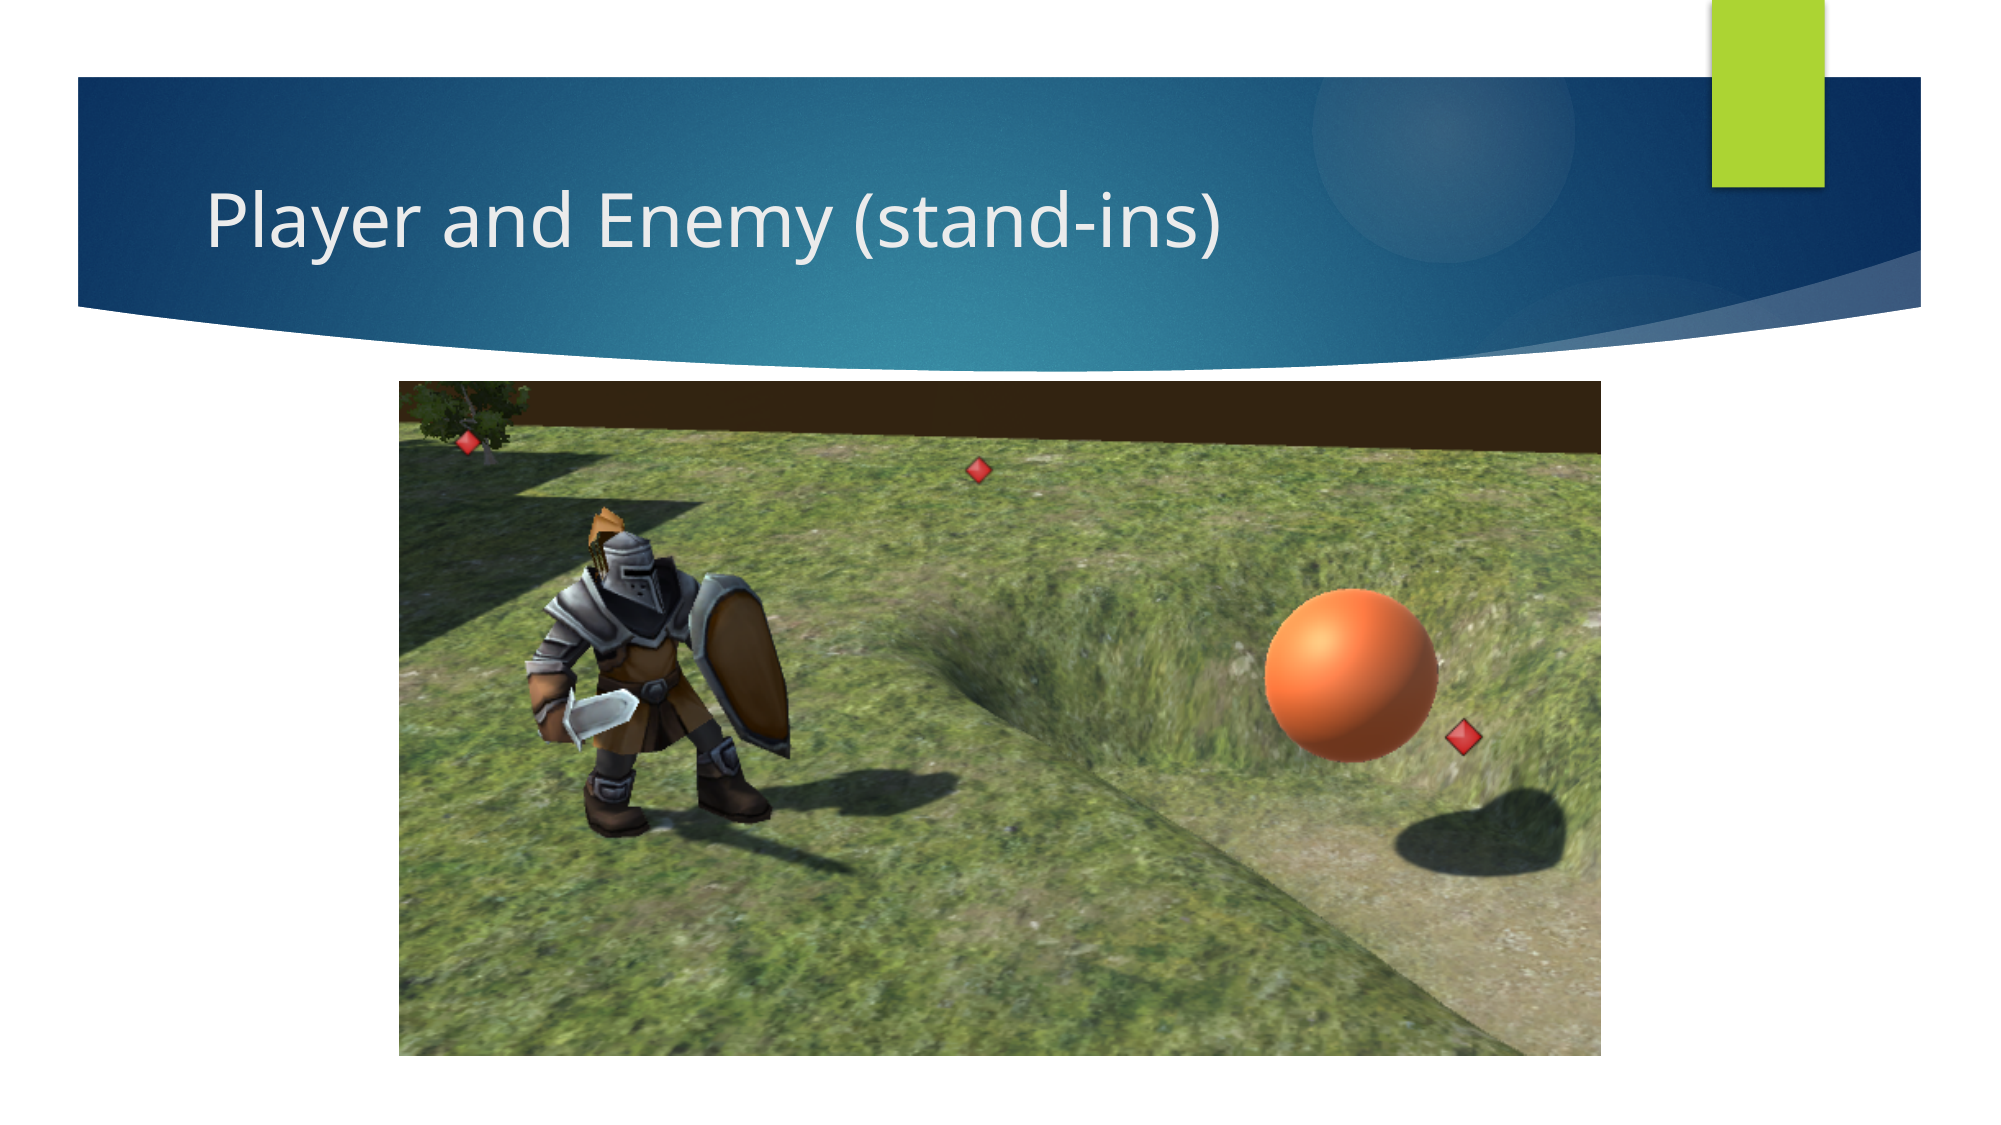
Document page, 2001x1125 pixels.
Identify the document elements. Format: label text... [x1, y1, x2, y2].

title Player and Enemy (stand-ins) [189, 159, 1627, 276]
picture [398, 381, 1602, 1057]
